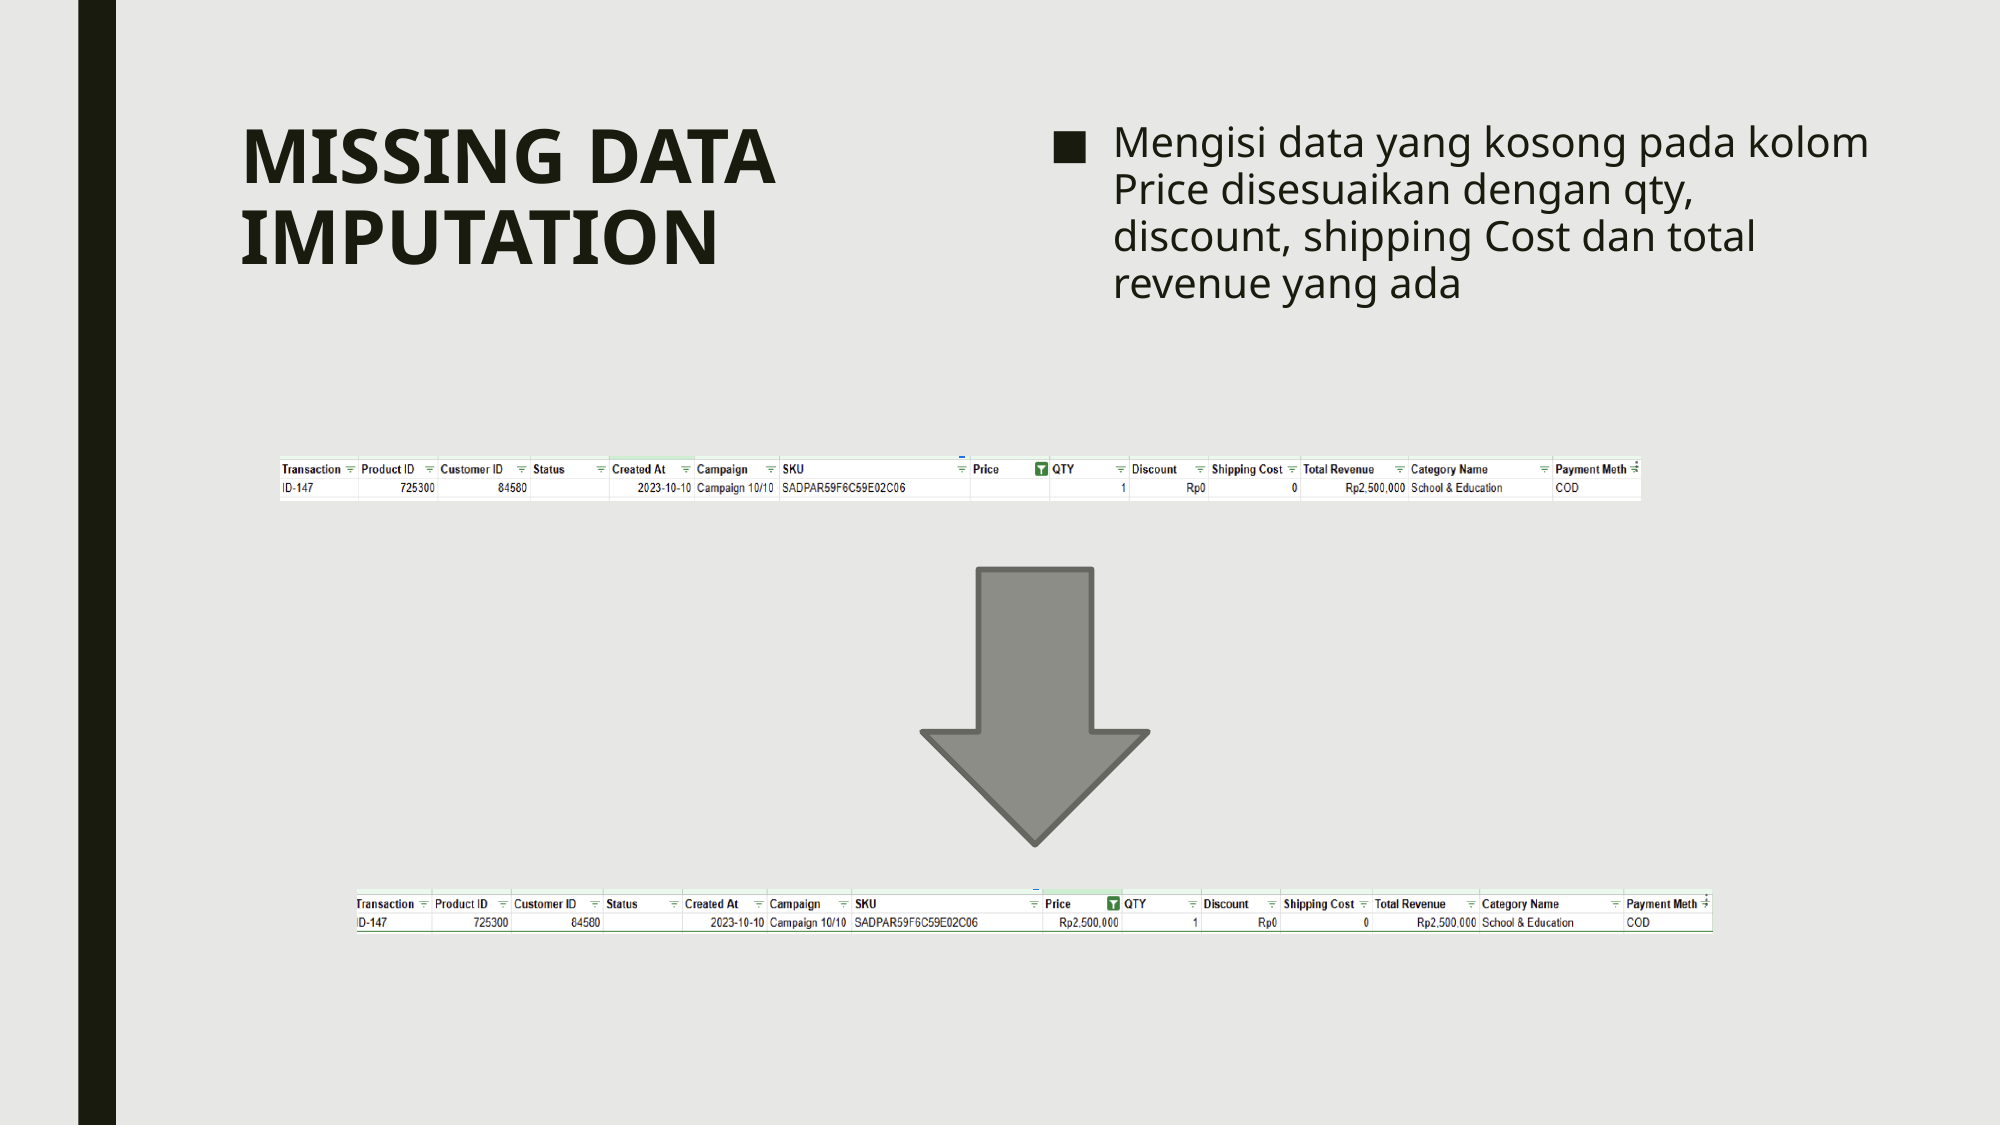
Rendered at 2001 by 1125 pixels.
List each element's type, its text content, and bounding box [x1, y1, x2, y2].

text_box [922, 569, 1149, 845]
picture [356, 889, 1714, 935]
list Mengisi data yang kosong pada kolom Price disesuaikan dengan qty, discount, shipping Cost dan total revenue yang ada [1035, 112, 1890, 503]
title MISSING DATA IMPUTATION [225, 112, 990, 503]
picture [280, 456, 1642, 502]
